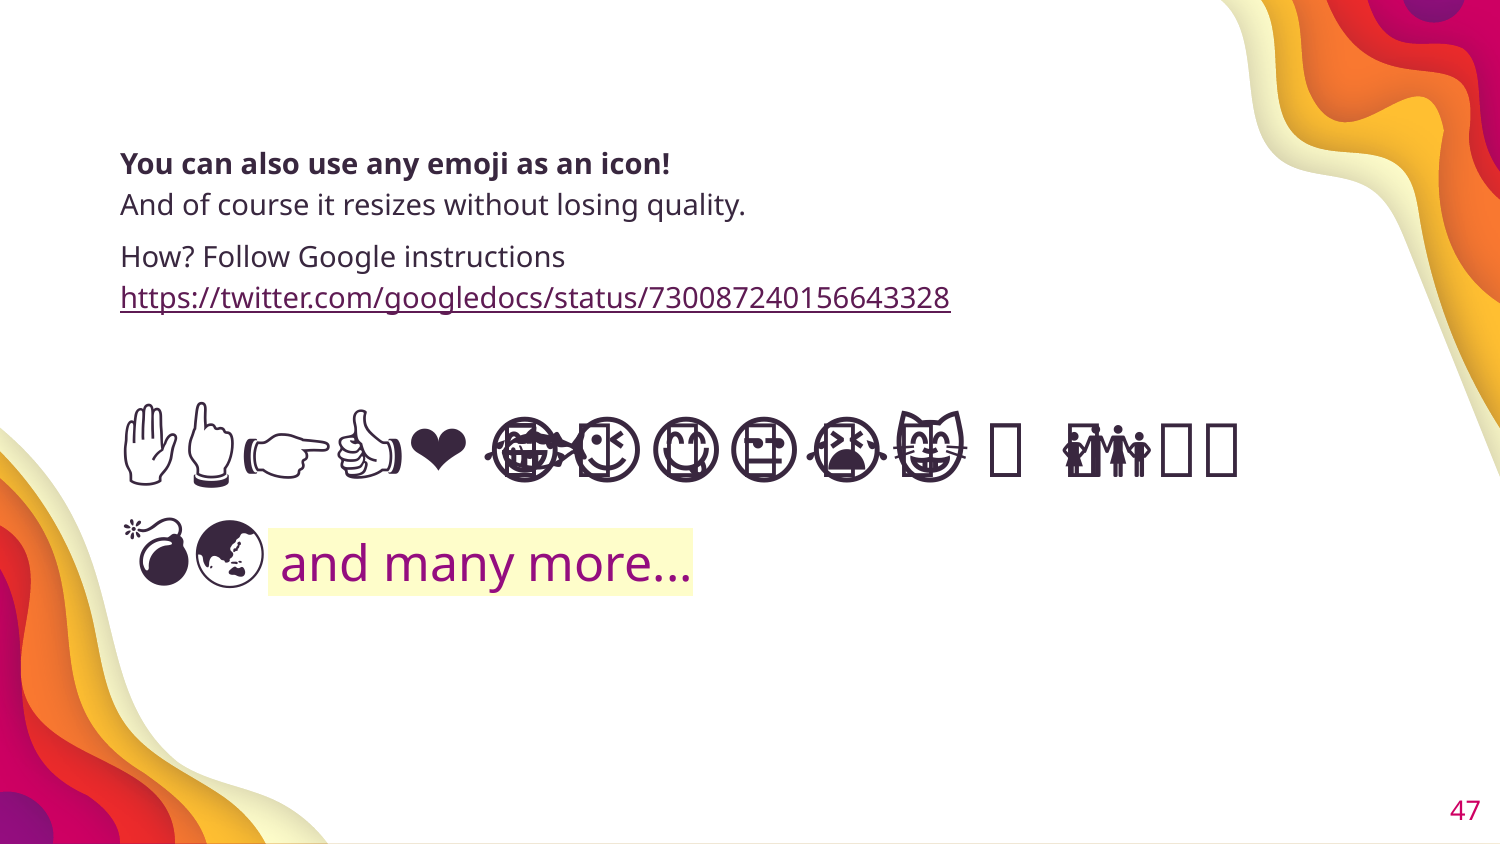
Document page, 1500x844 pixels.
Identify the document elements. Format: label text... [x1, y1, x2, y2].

list You can also use any emoji as an icon! And of course it resizes without losing quality. How? Follow Google instructions https://twitter.com/googledocs/status/730087240156643328 [120, 140, 1323, 330]
slide_number 47 [1391, 779, 1482, 844]
text_box ✋👆👉👍👤👦👧👨👩👪💃🏃💑❤😂😉😋😒😭👶😸🐟🍒🍔💣📌📖🔨🎃🎈🎨🏈🏰🌏🔌🔑 and many more... [120, 389, 1322, 812]
